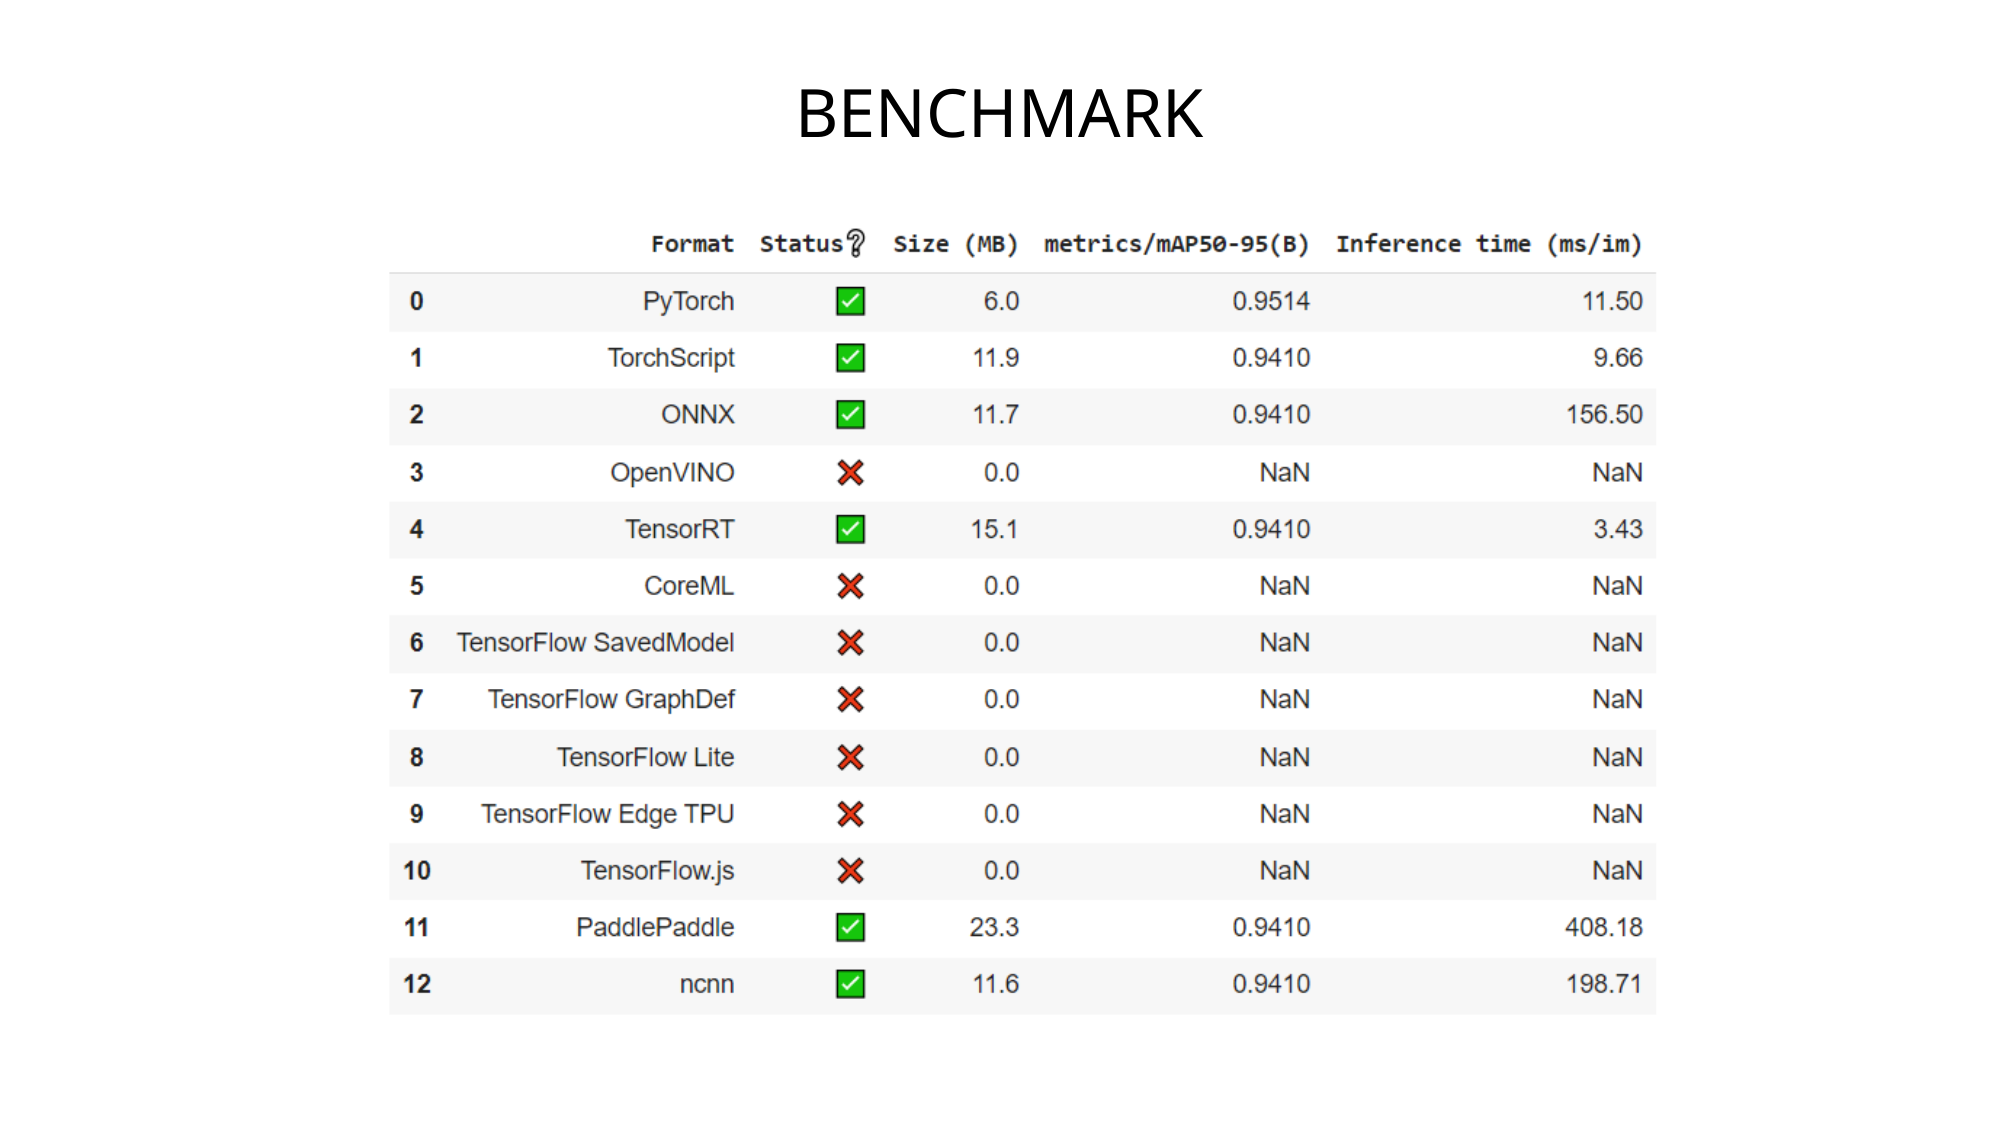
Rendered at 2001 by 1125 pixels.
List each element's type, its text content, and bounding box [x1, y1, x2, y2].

picture [328, 214, 1672, 1062]
text_box BENCHMARK [663, 63, 1336, 159]
